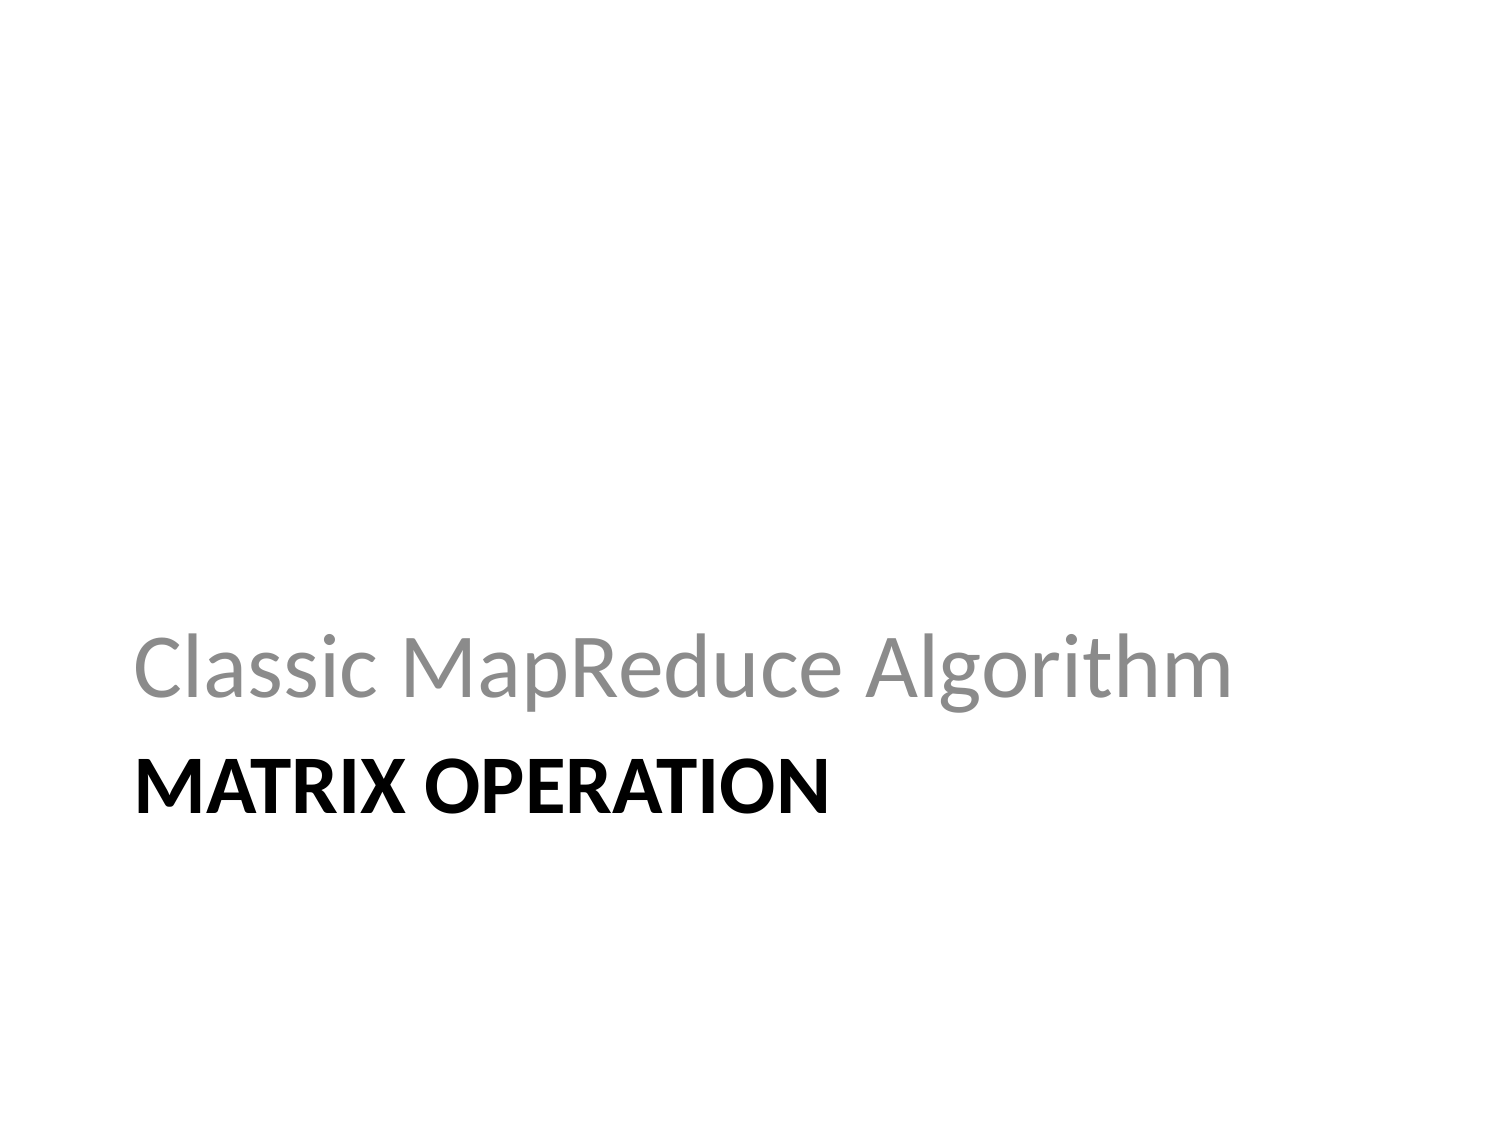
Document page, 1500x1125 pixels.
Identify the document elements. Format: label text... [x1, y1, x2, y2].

list Classic MapReduce Algorithm [118, 476, 1394, 723]
title Matrix Operation [118, 723, 1394, 947]
